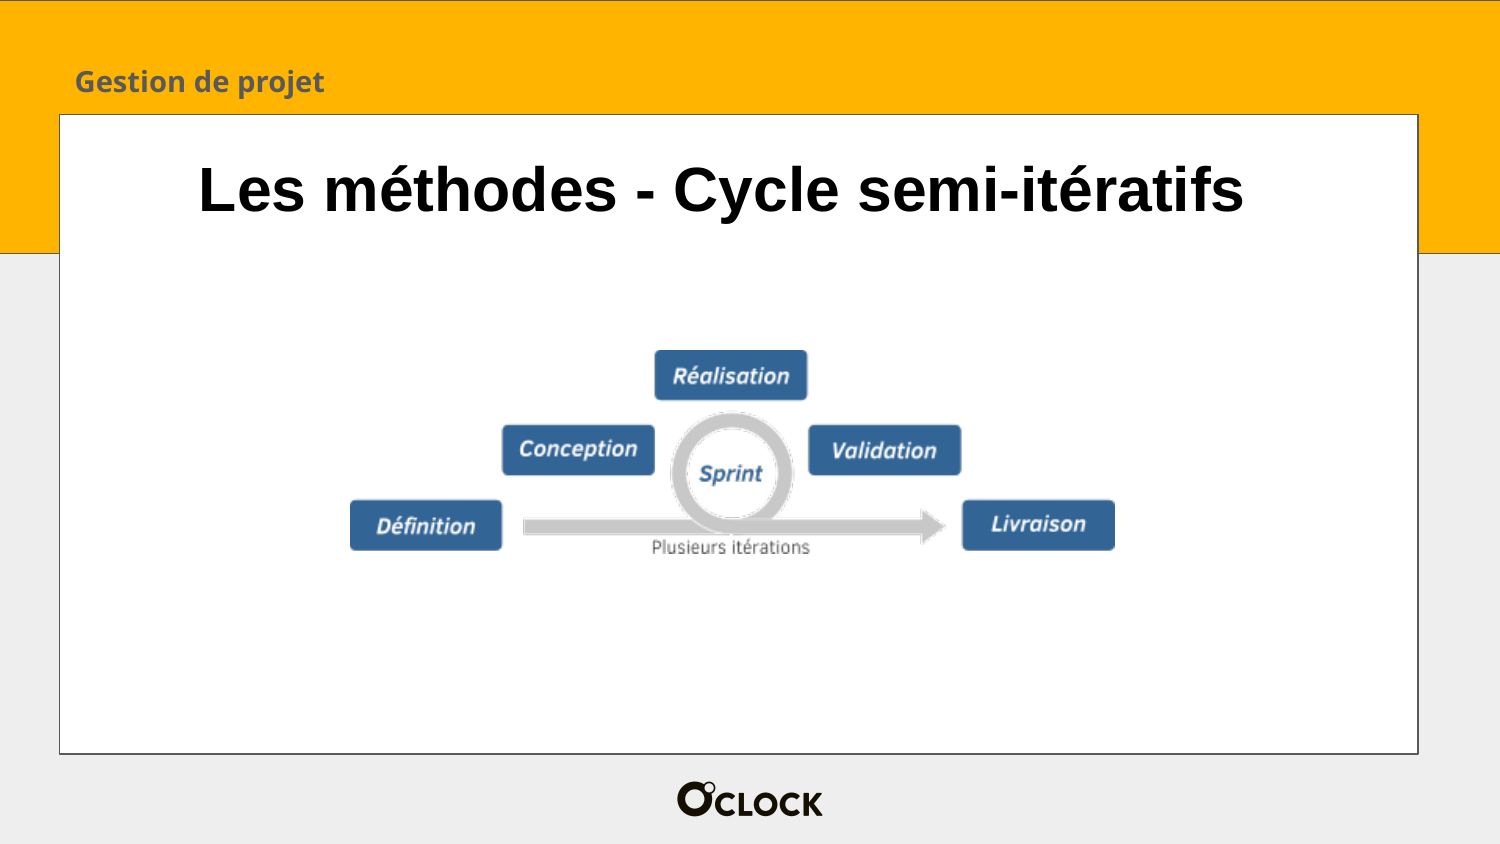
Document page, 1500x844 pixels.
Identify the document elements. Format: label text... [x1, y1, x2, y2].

text_box Gestion de projet [59, 48, 509, 114]
picture [350, 350, 1115, 555]
text_box [156, 342, 1322, 683]
picture [670, 754, 830, 844]
text_box Les méthodes - Cycle semi-itératifs [123, 134, 1322, 240]
text_box [0, 0, 1500, 254]
text_box [59, 114, 1418, 755]
